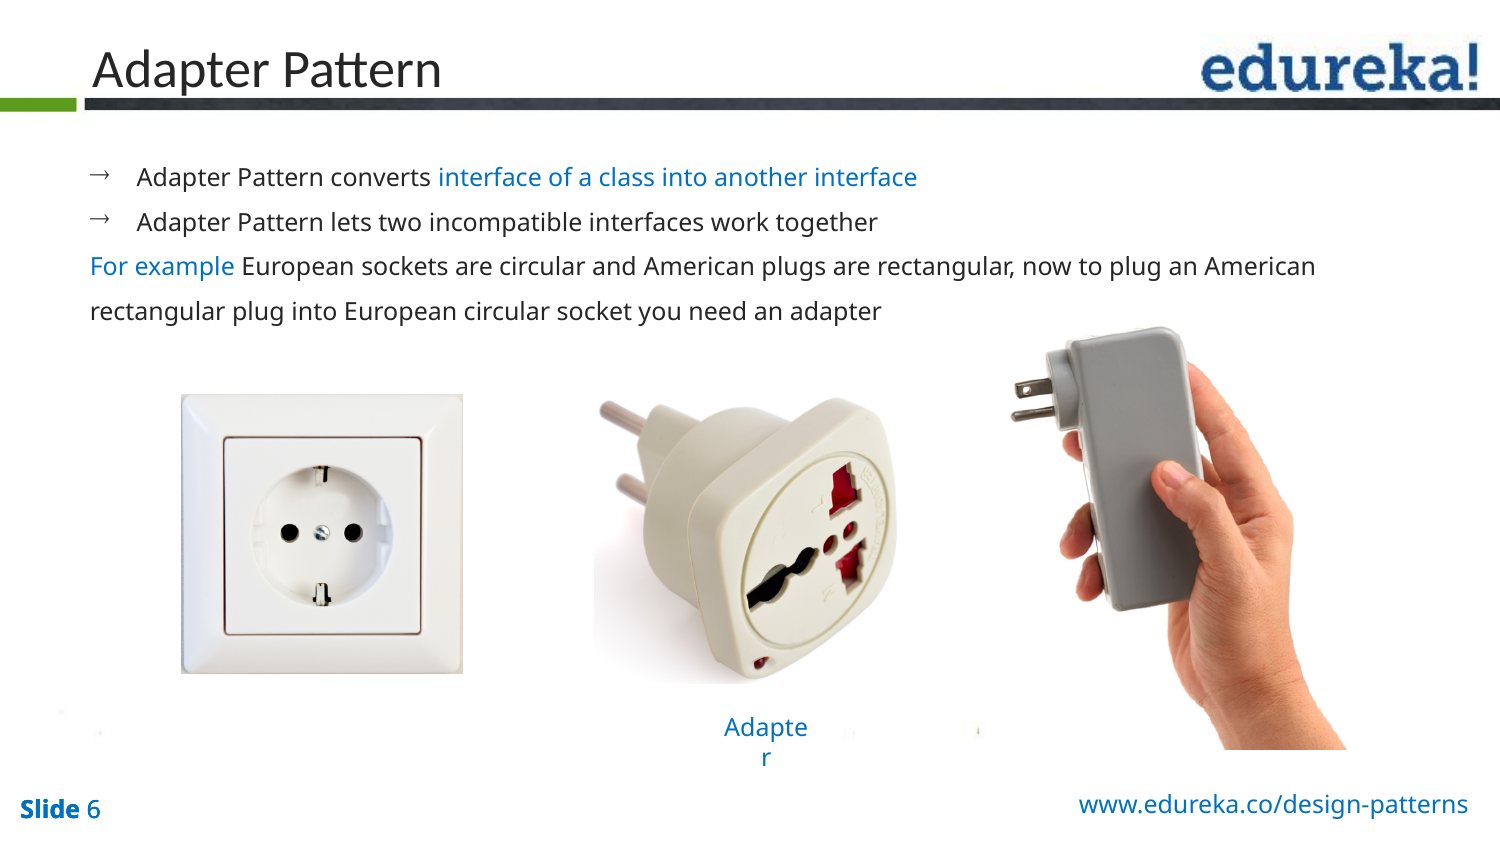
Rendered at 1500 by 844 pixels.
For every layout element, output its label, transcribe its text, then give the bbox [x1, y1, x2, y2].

text_box Adapter [707, 704, 825, 780]
text_box Adapter Pattern [78, 26, 1372, 112]
text_box Adapter Pattern converts interface of a class into another interface Adapter Pattern lets two incompatible interfaces work together For example European sockets are circular and American plugs are rectangular, now to plug an American rectangular plug into European circular socket you need an adapter [75, 138, 1421, 334]
picture [0, 0, 1500, 844]
